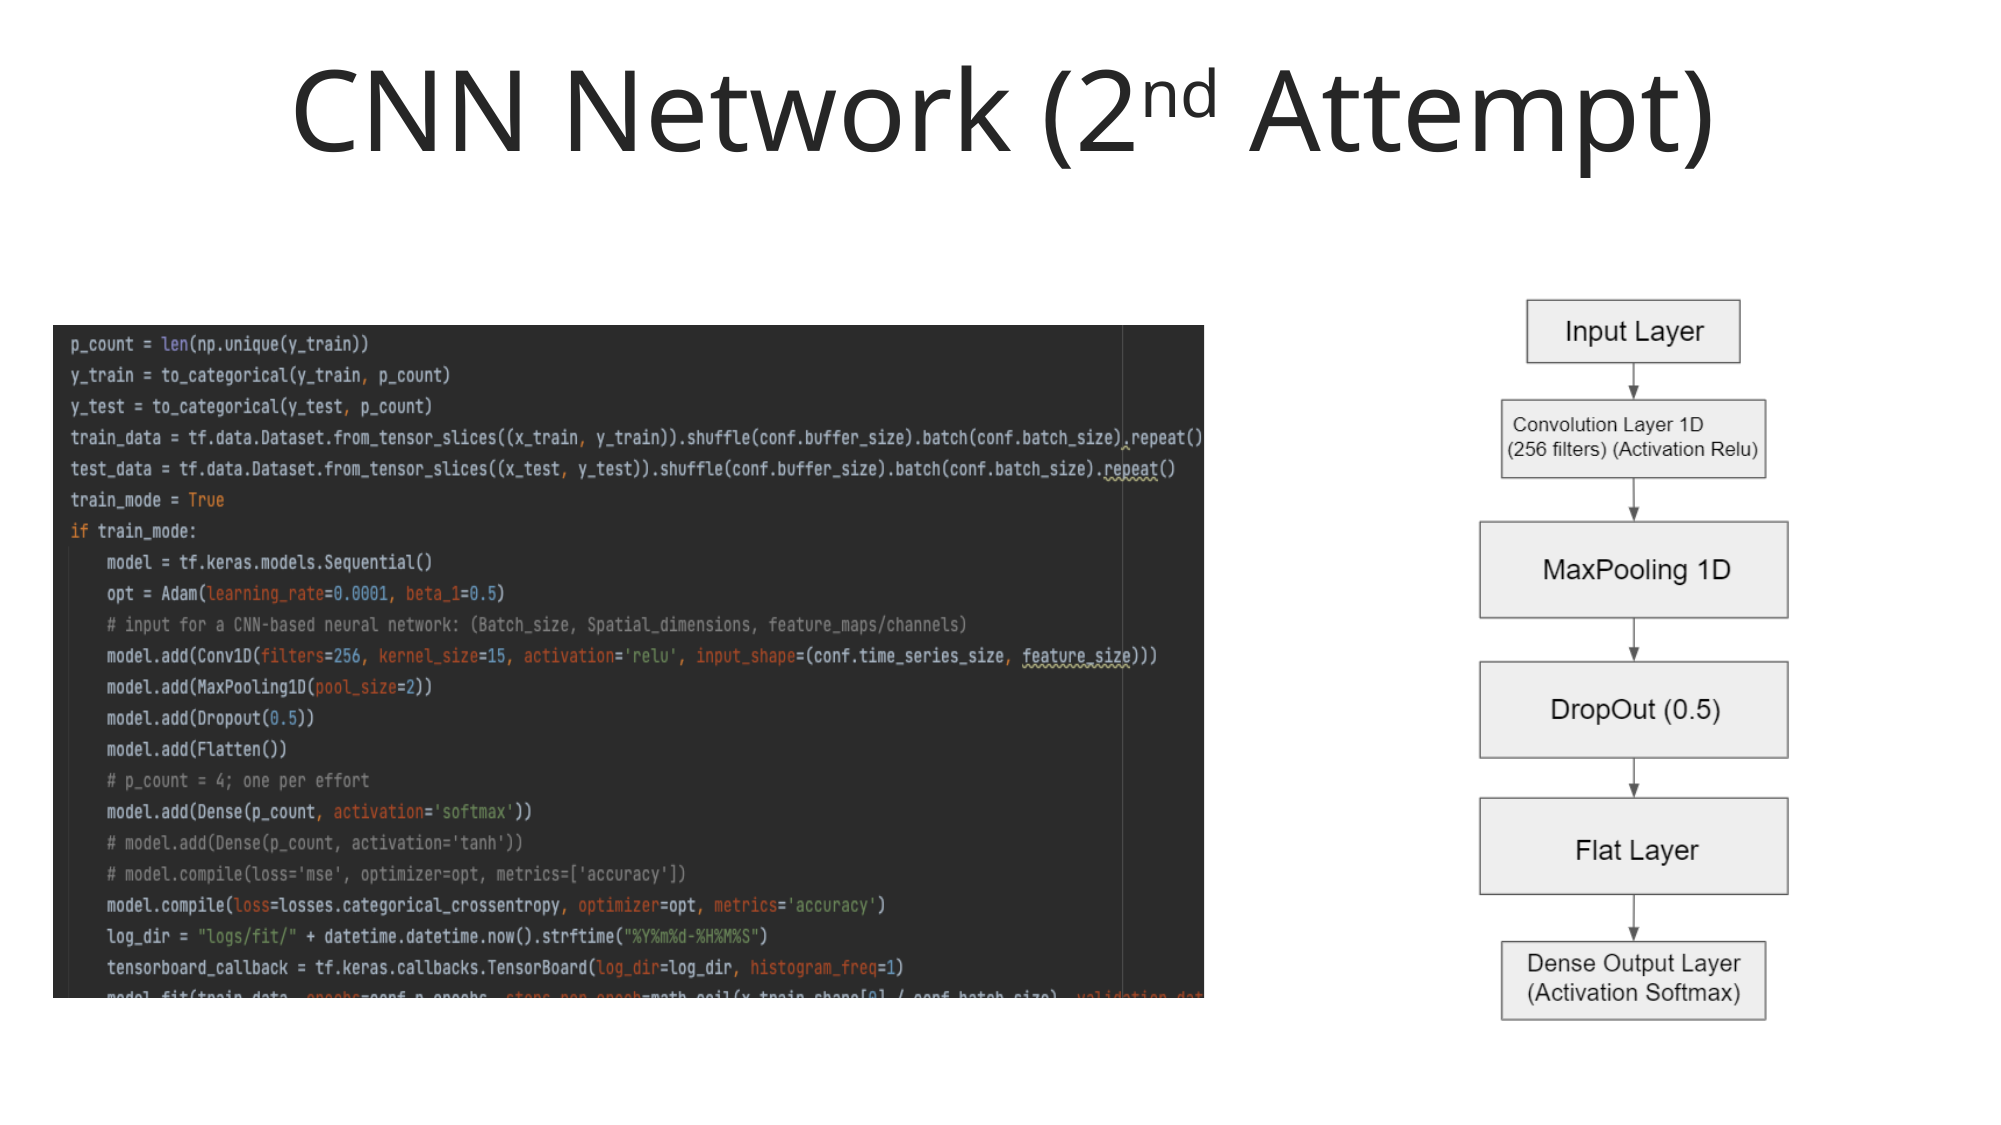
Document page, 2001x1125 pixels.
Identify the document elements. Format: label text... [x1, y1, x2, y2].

list CNN Network (2nd Attempt) [53, 55, 1952, 175]
picture [53, 325, 1205, 998]
picture [1428, 274, 1849, 1049]
